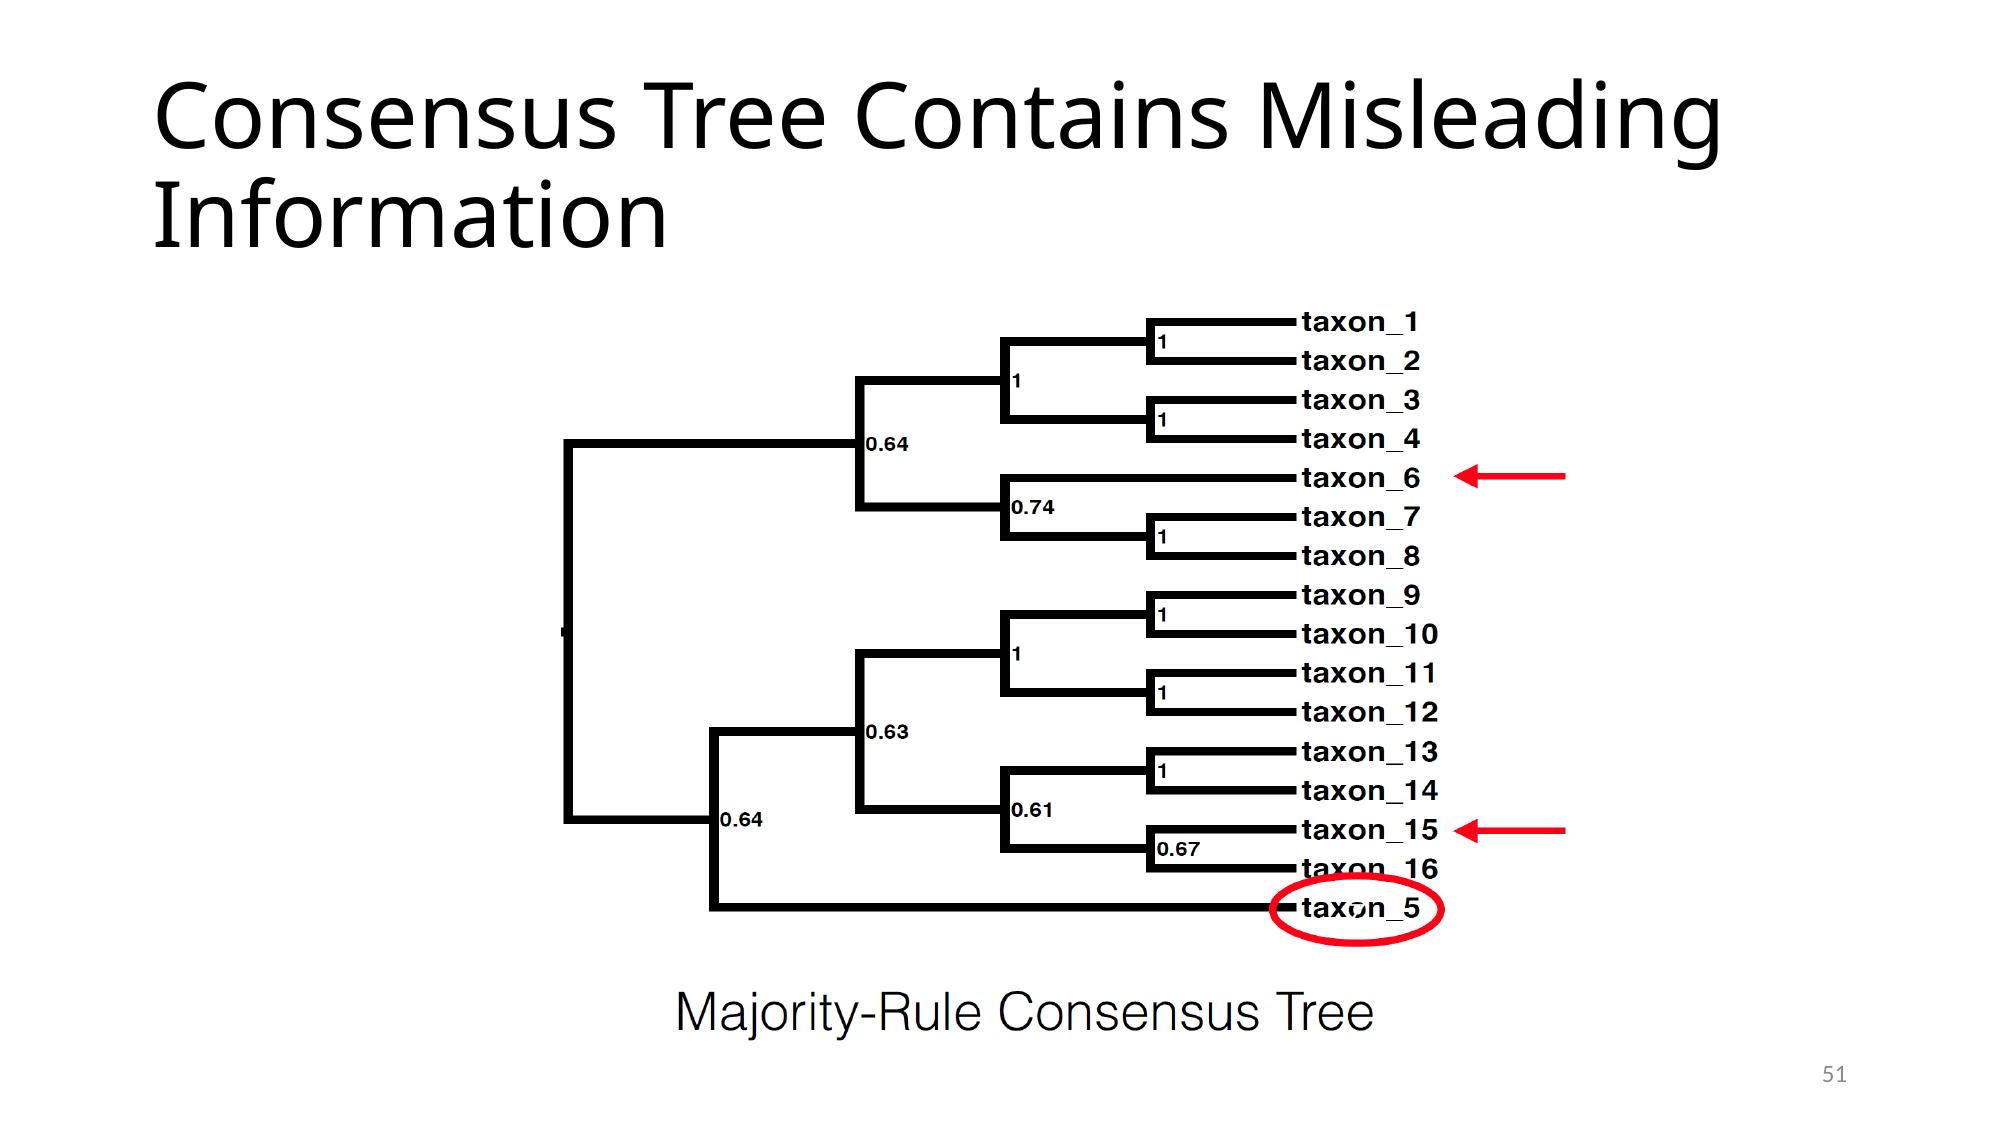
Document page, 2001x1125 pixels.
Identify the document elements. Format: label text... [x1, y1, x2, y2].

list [250, 277, 1749, 1086]
title Consensus Tree Contains Misleading Information [137, 59, 1863, 278]
slide_number 51 [1412, 1042, 1863, 1103]
